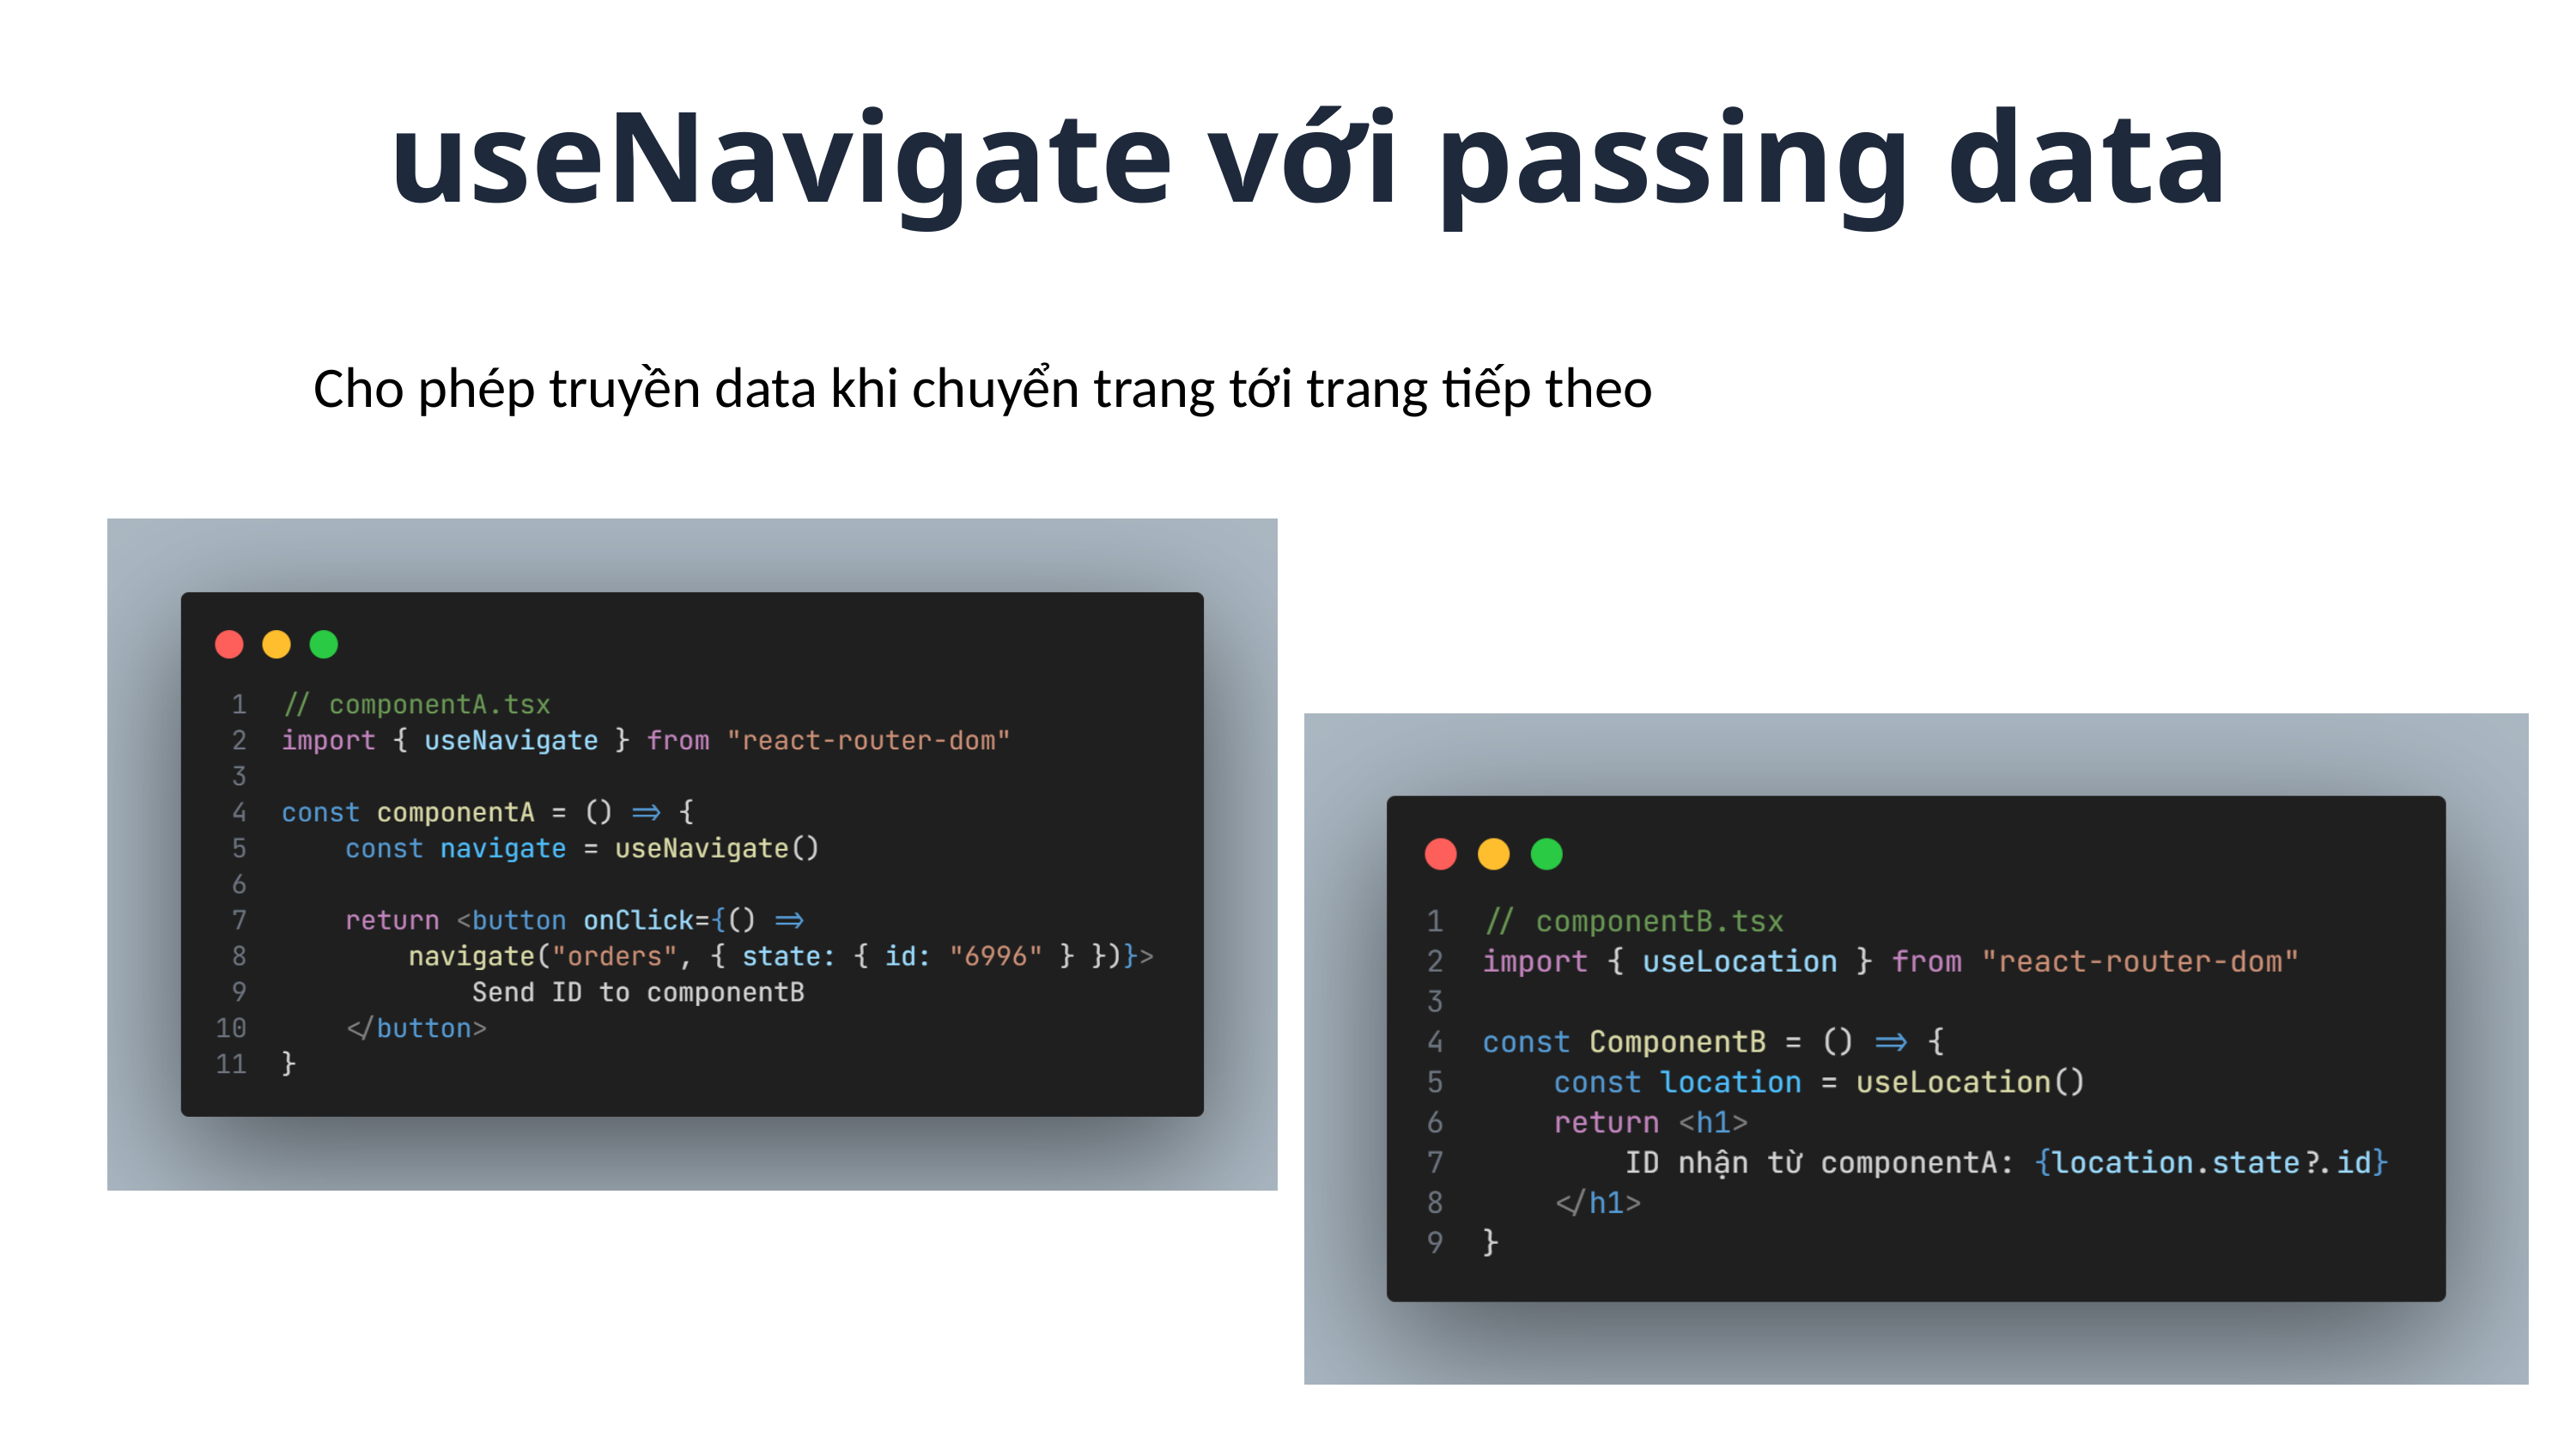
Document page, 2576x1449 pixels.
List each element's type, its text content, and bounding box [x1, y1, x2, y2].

text_box useNavigate với passing data [21, 101, 2576, 227]
text_box Cho phép truyền data khi chuyển trang tới trang tiếp theo [268, 337, 2576, 419]
picture [1304, 712, 2529, 1385]
picture [106, 518, 1278, 1191]
